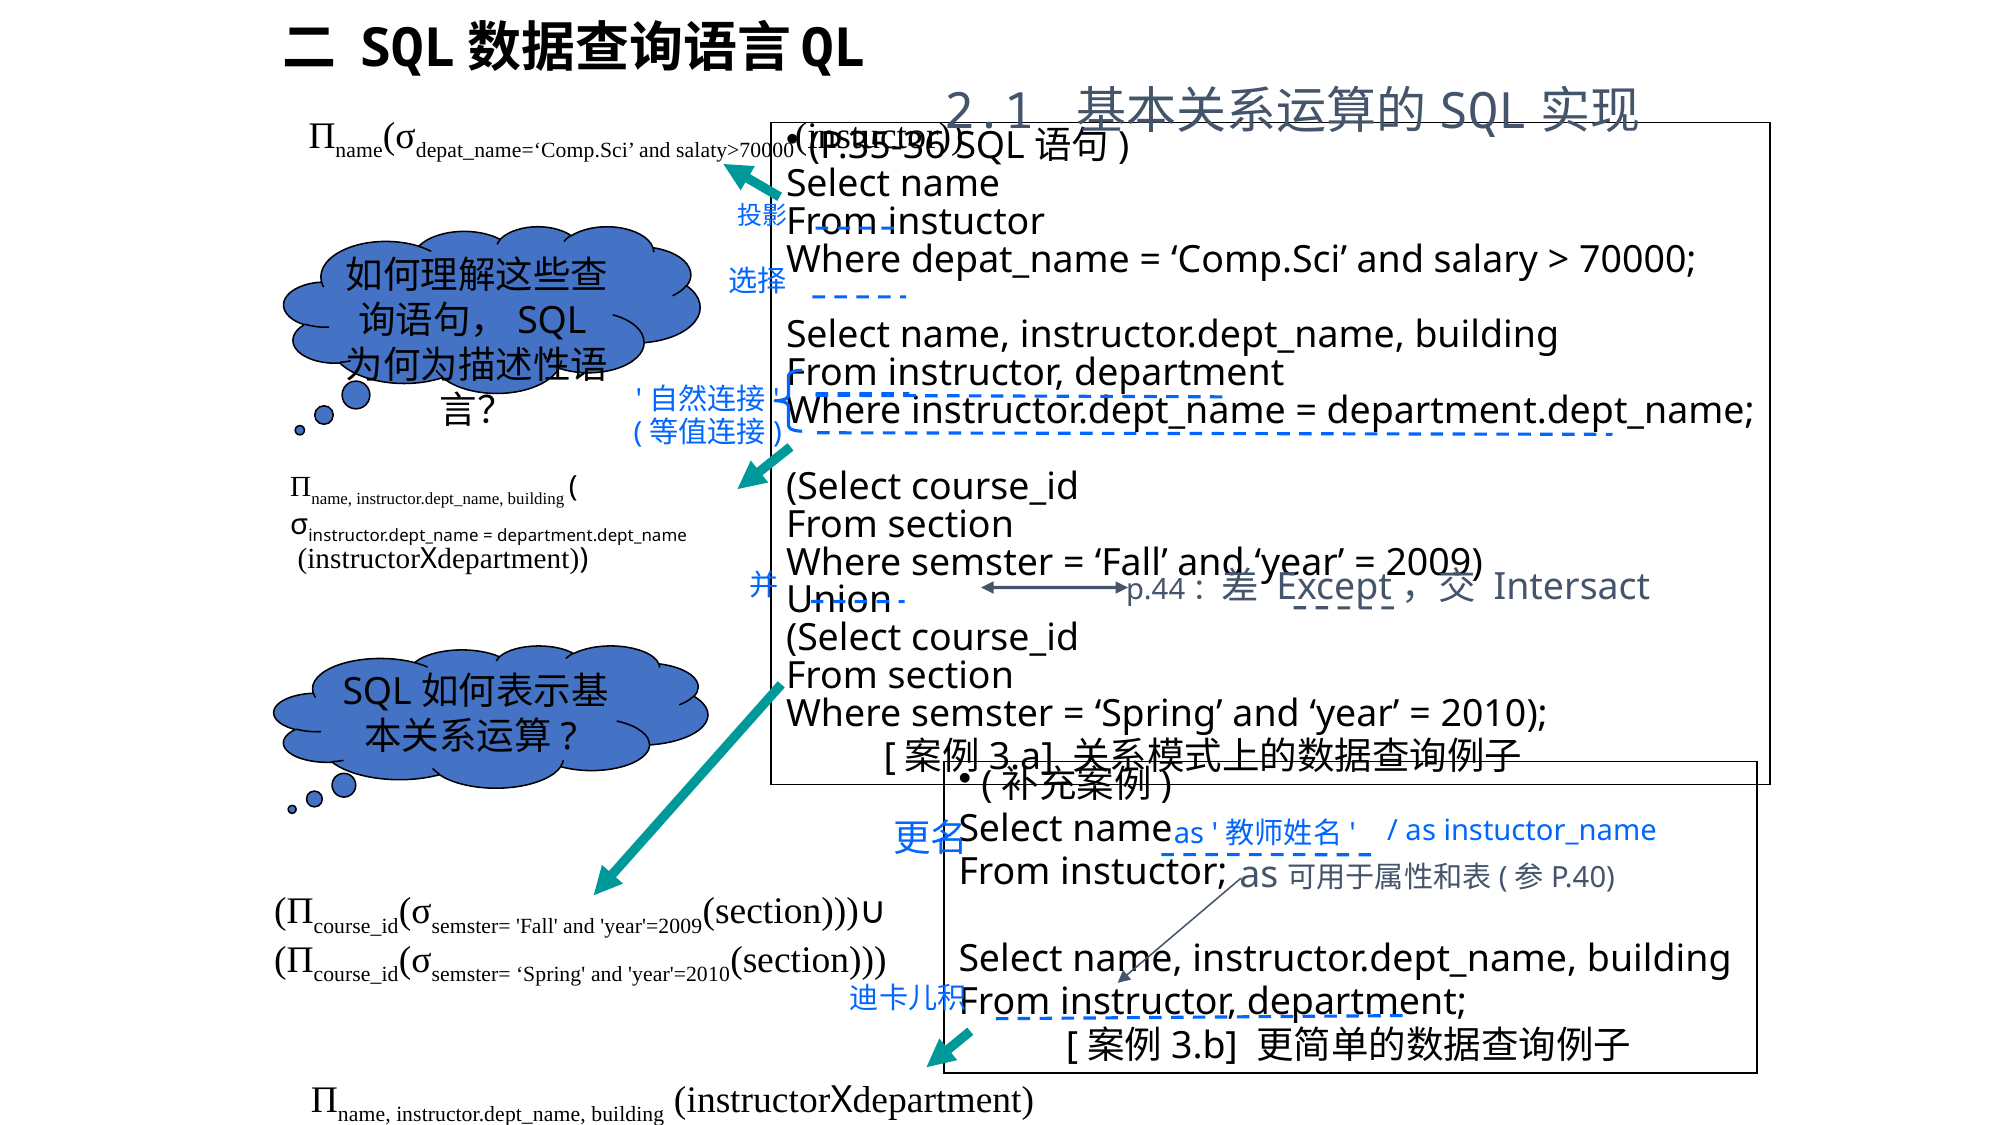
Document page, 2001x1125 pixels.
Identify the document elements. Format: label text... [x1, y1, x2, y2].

title 二 SQL数据查询语言QL [267, 12, 1543, 87]
text_box 如何理解这些查询语句，SQL为何为描述性语言？ [283, 226, 701, 394]
text_box 如何理解这些查询语句，SQL为何为描述性语言？ [342, 381, 370, 409]
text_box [734, 563, 1635, 617]
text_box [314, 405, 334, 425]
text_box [265, 446, 791, 579]
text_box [624, 370, 1613, 460]
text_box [260, 1031, 1085, 1124]
slide_number [1412, 1042, 1863, 1103]
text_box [259, 684, 967, 981]
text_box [722, 197, 899, 238]
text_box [877, 811, 1662, 983]
text_box (补充案例) Select name From instuctor; Select name, instructor.dept_name, building From instructor, department; [案例3.b] 更简单的数据查询例子 [943, 761, 1757, 1073]
text_box 2.1 基本关系运算的SQL实现 [929, 82, 1656, 146]
text_box SQL如何表示基本关系运算? [313, 645, 698, 684]
text_box (P.35-36 SQL语句) Select name From instuctor Where depat_name = ‘Comp.Sci’ and salary > 70000; Select name, instructor.dept_name, building From instructor, department Where instructor.dept_name = department.dept_name; (Select course_id From section Where semster = ‘Fall’ and ‘year’ = 2009) Union (Select course_id From section Where semster = ‘Spring’ and ‘year’ = 2010); [案例3.a] 关系模式上的数据查询例子 [771, 122, 1771, 785]
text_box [834, 981, 1406, 1023]
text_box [259, 107, 1014, 197]
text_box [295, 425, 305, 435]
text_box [713, 261, 907, 306]
